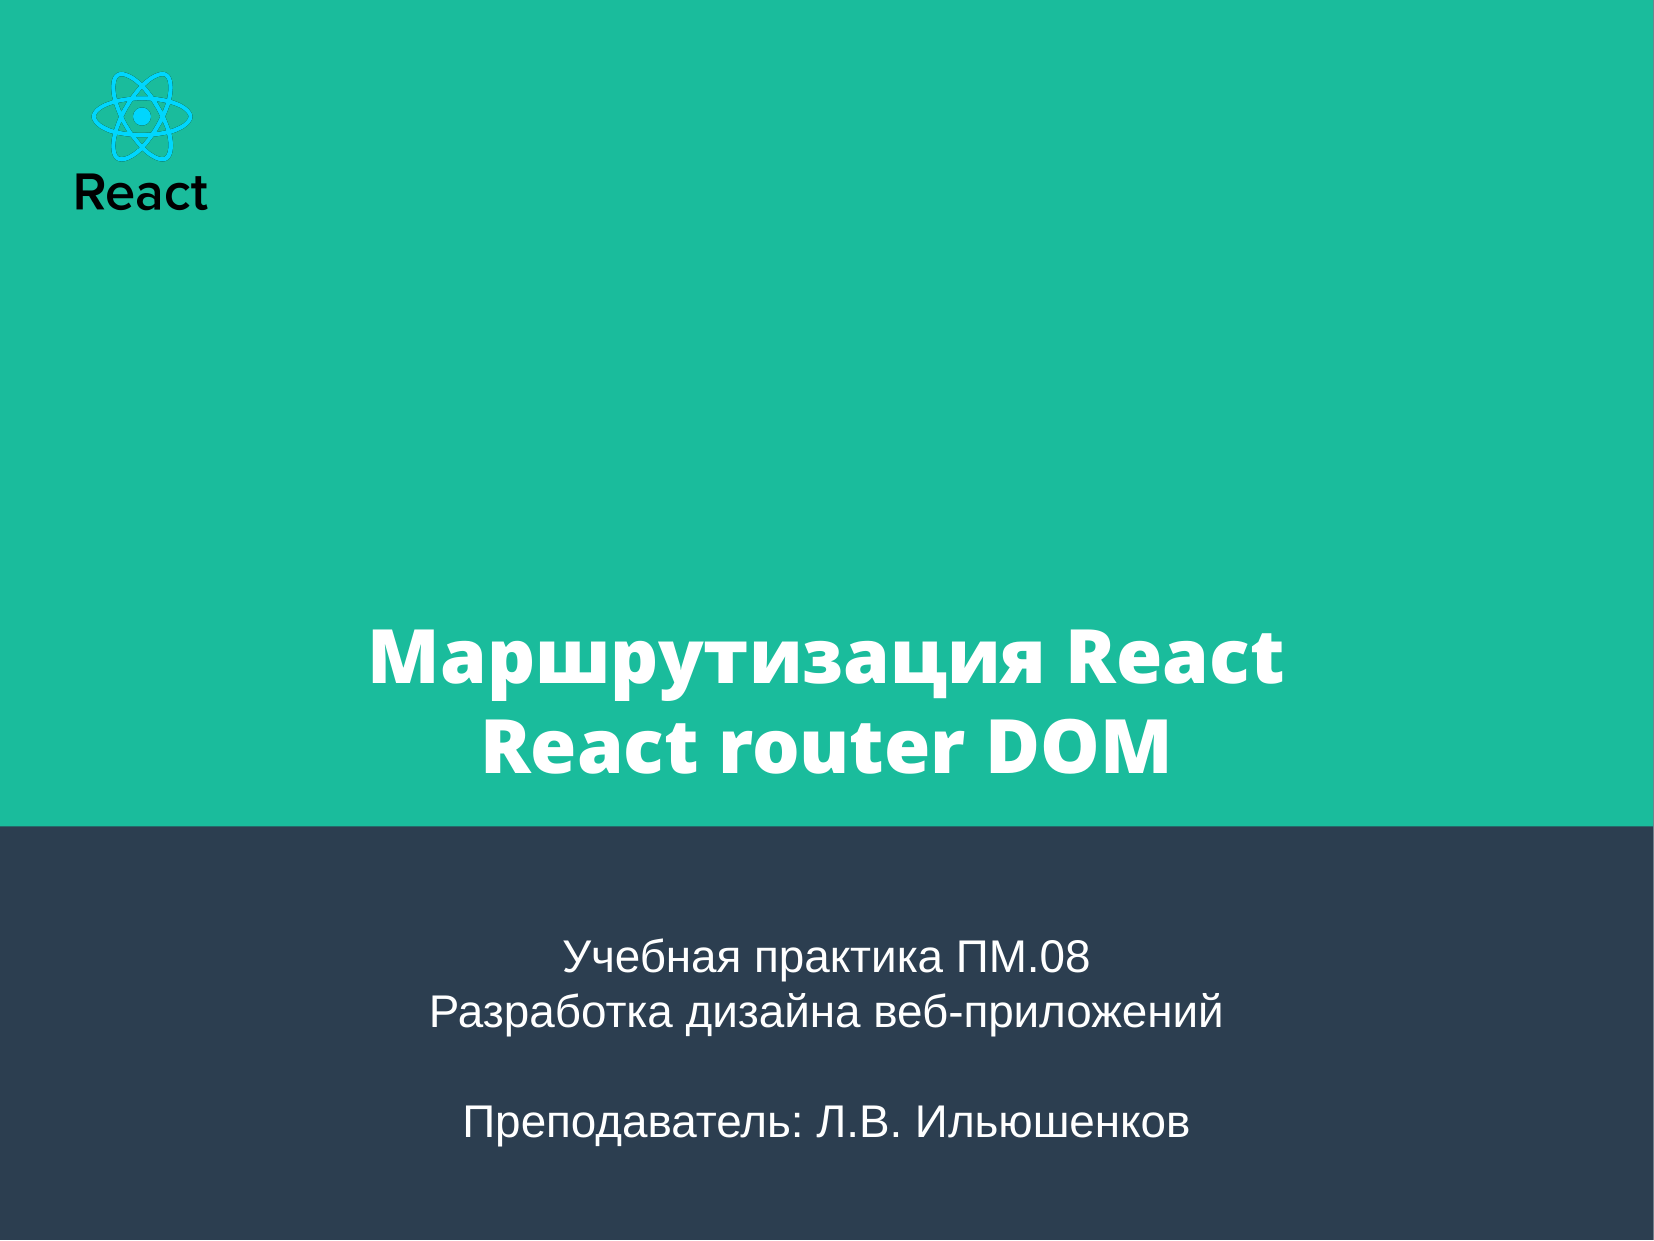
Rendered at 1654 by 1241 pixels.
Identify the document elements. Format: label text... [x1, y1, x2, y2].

text_box Маршрутизация React React router DOM [58, 620, 1595, 778]
text_box Учебная практика ПМ.08 Разработка дизайна веб-приложений Преподаватель: Л.В. Ильюшенков [58, 873, 1595, 1199]
picture [24, 23, 260, 259]
